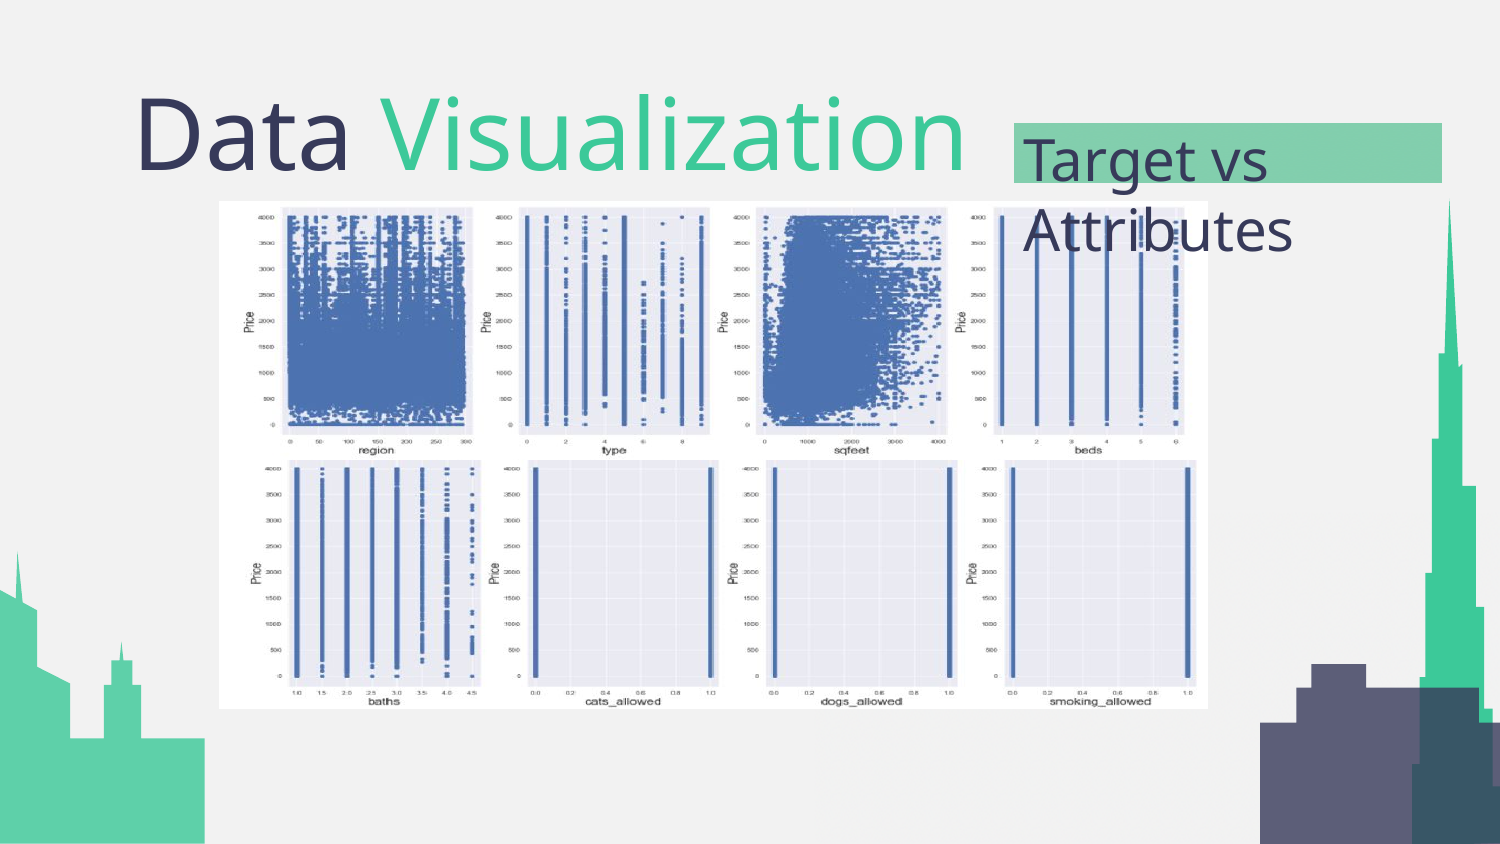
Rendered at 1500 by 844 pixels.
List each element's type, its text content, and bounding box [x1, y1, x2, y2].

text_box Data Visualization [118, 63, 1385, 195]
text_box [1431, 271, 1476, 510]
picture [1014, 123, 1442, 183]
text_box Target vs Attributes [1008, 115, 1497, 271]
picture [218, 201, 1500, 844]
